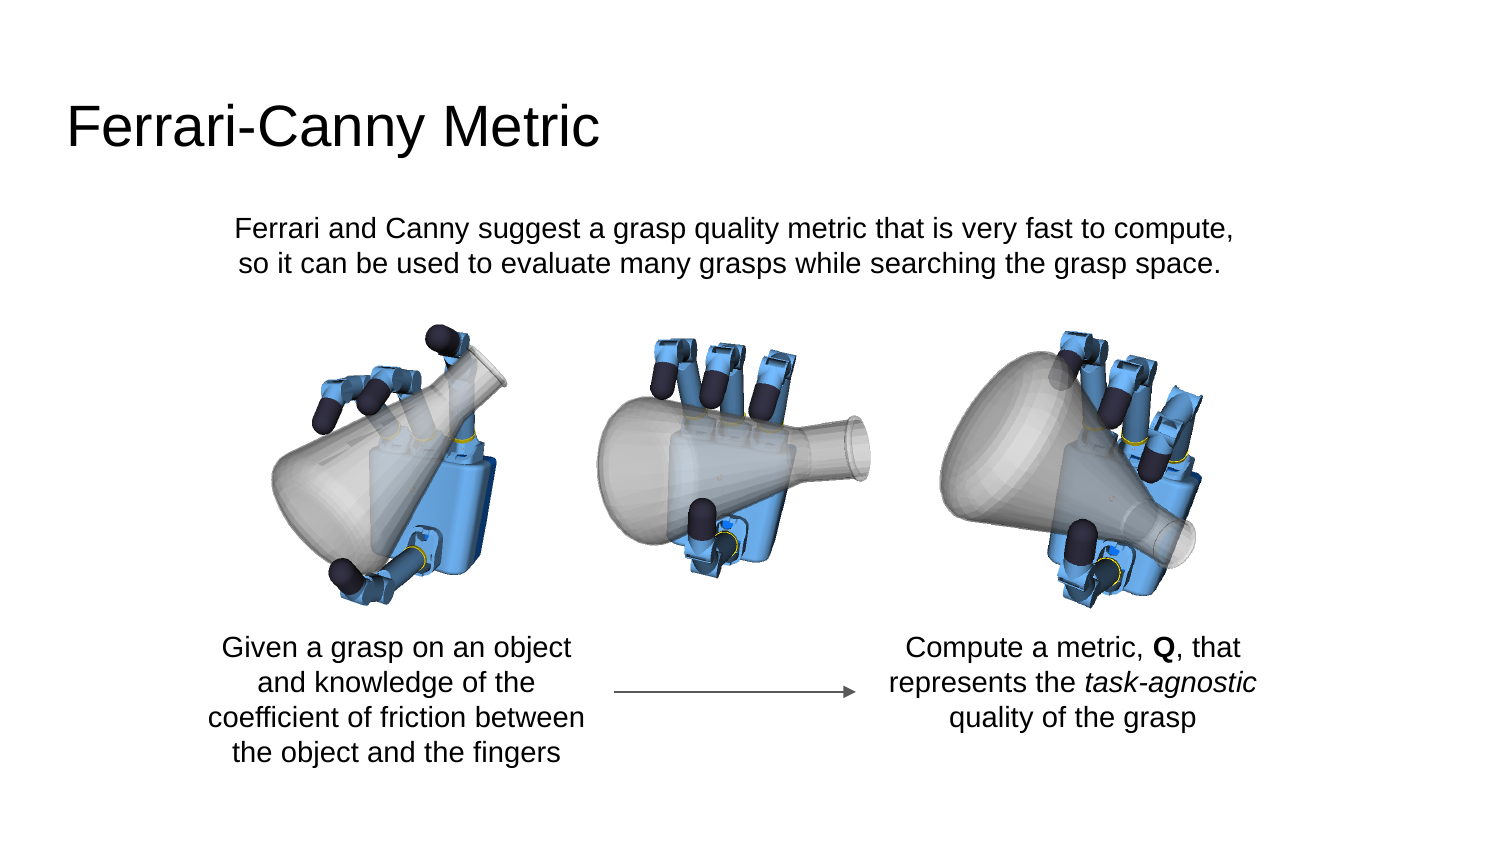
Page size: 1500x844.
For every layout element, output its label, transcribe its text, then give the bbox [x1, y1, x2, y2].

picture [256, 316, 538, 617]
text_box Compute a metric, Q, that represents the task-agnostic quality of the grasp [855, 612, 1291, 771]
picture [932, 330, 1214, 617]
text_box Given a grasp on an object and knowledge of the coefficient of friction between the object and the fingers [179, 612, 615, 771]
picture [594, 316, 876, 585]
title Ferrari-Canny Metric [51, 72, 1449, 167]
text_box Ferrari and Canny suggest a grasp quality metric that is very fast to compute, so it can be used to evaluate many grasps while searching the grasp space. [214, 194, 1256, 305]
